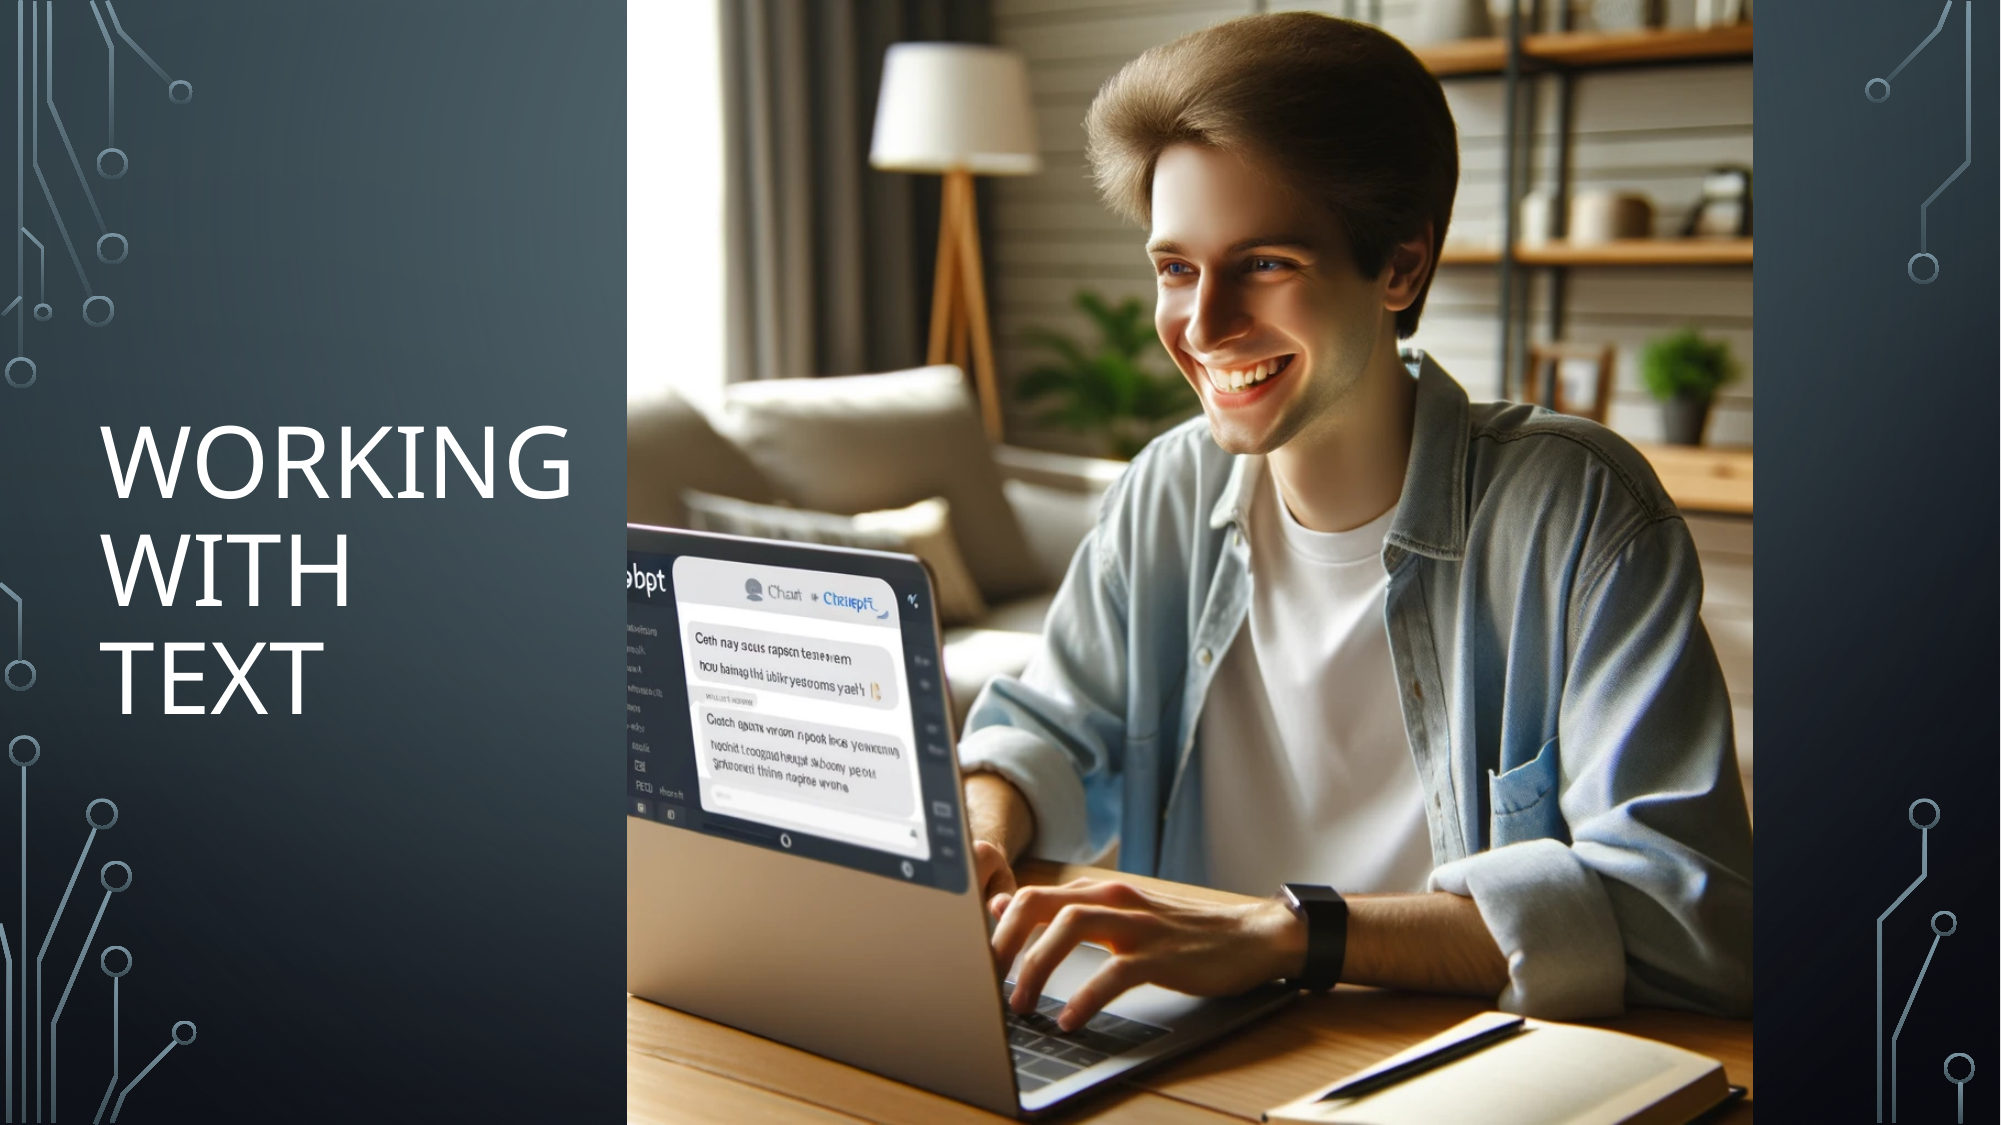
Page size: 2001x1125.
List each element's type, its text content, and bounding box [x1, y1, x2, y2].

picture [627, 0, 1753, 1125]
title Working with text [85, 275, 627, 744]
